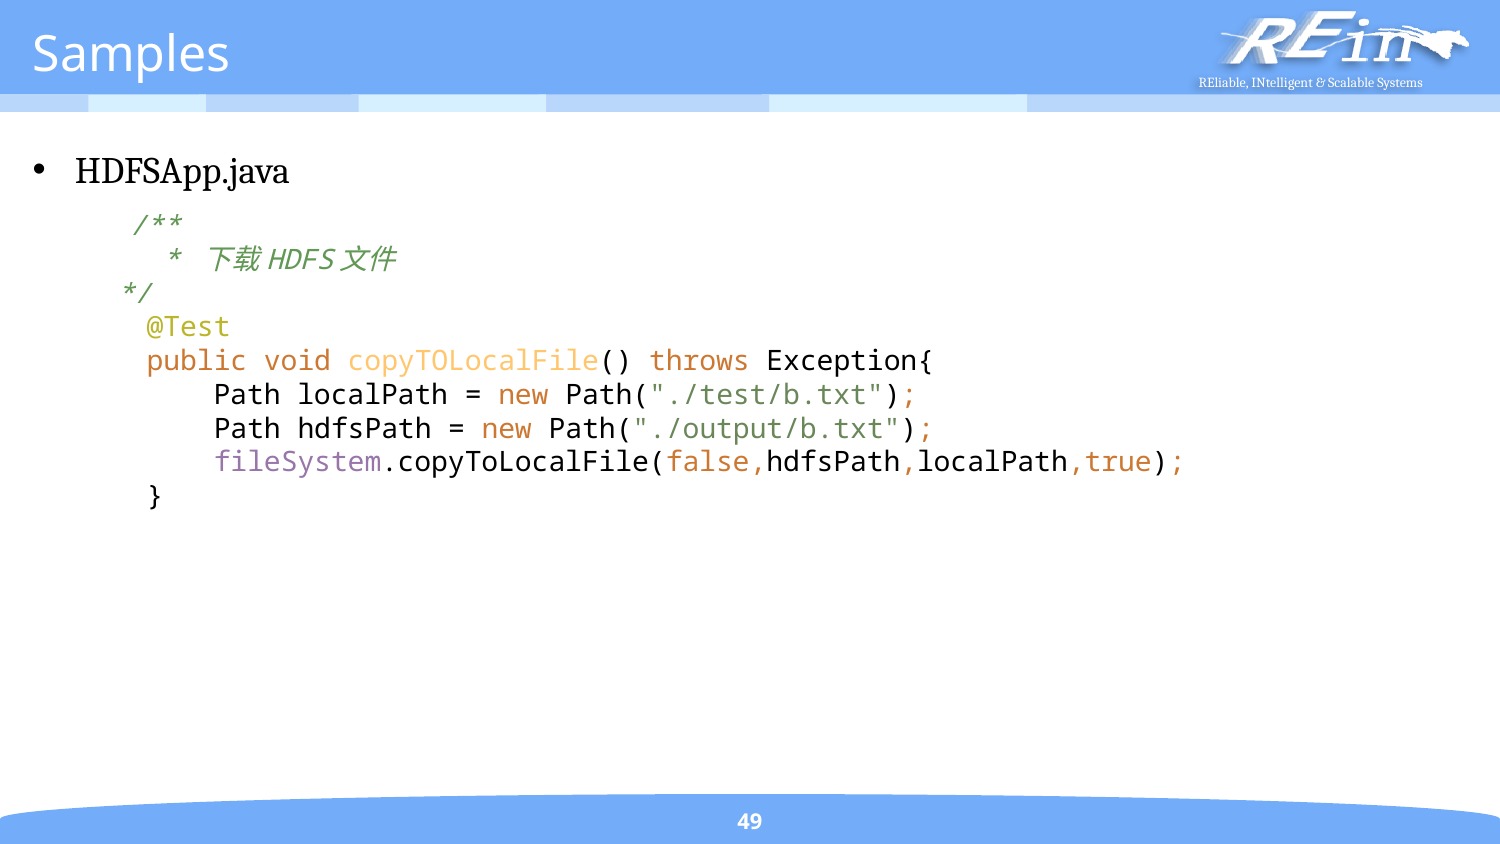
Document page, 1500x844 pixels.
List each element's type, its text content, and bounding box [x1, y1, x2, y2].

slide_number 49 [667, 802, 833, 842]
title Samples [17, 17, 1136, 86]
text_box /** * 下载HDFS文件 */ @Test public void copyTOLocalFile() throws Exception{ Path localPath = new Path("./test/b.txt"); Path hdfsPath = new Path("./output/b.txt"); fileSystem.copyToLocalFile(false,hdfsPath,localPath,true); } [64, 200, 1412, 553]
list HDFSApp.java [17, 138, 1459, 786]
